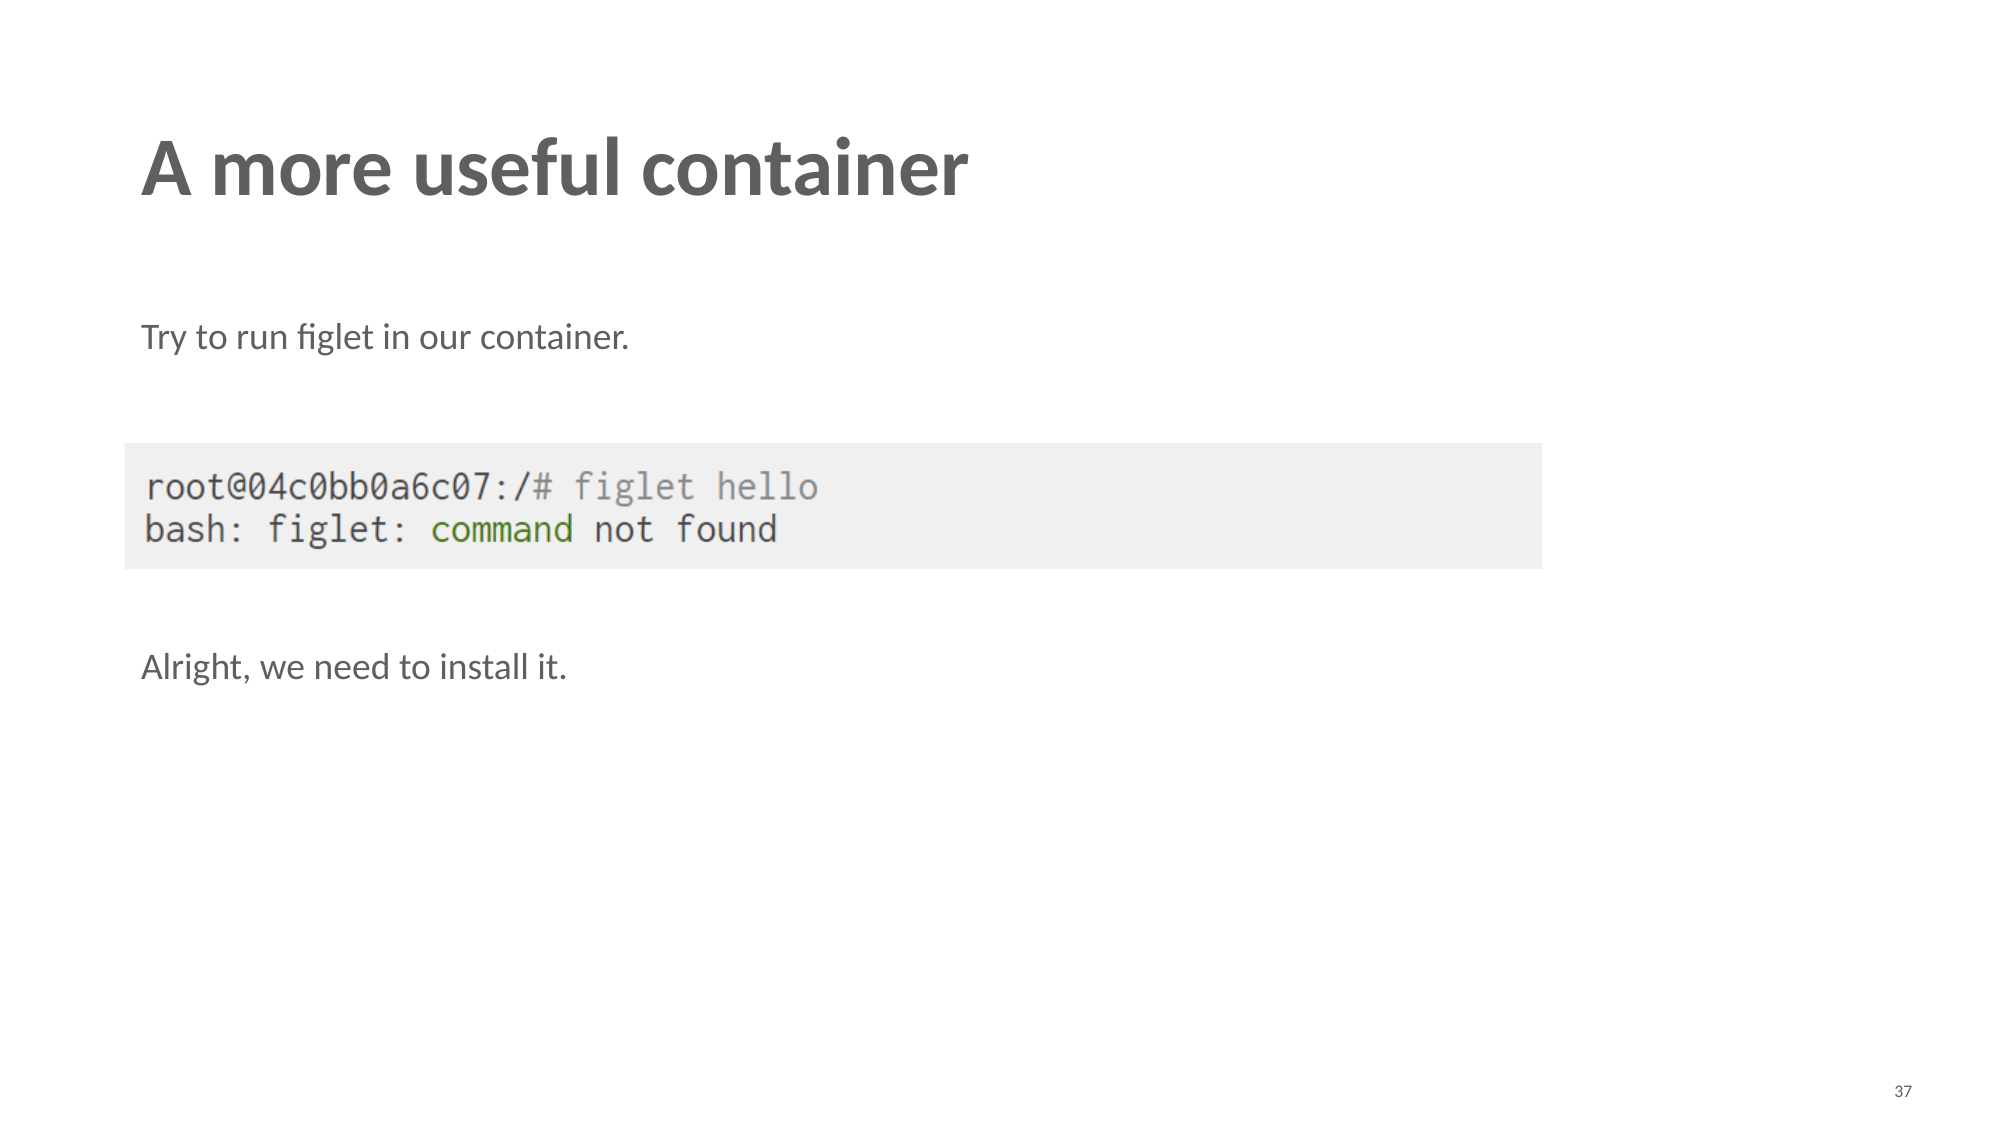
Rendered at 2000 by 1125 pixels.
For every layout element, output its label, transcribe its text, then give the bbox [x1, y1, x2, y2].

picture [119, 443, 1542, 569]
slide_number 37 [1849, 1075, 1913, 1106]
text_box A more useful container Try to run figlet in our container. Alright, we need to install it. [126, 104, 1870, 745]
